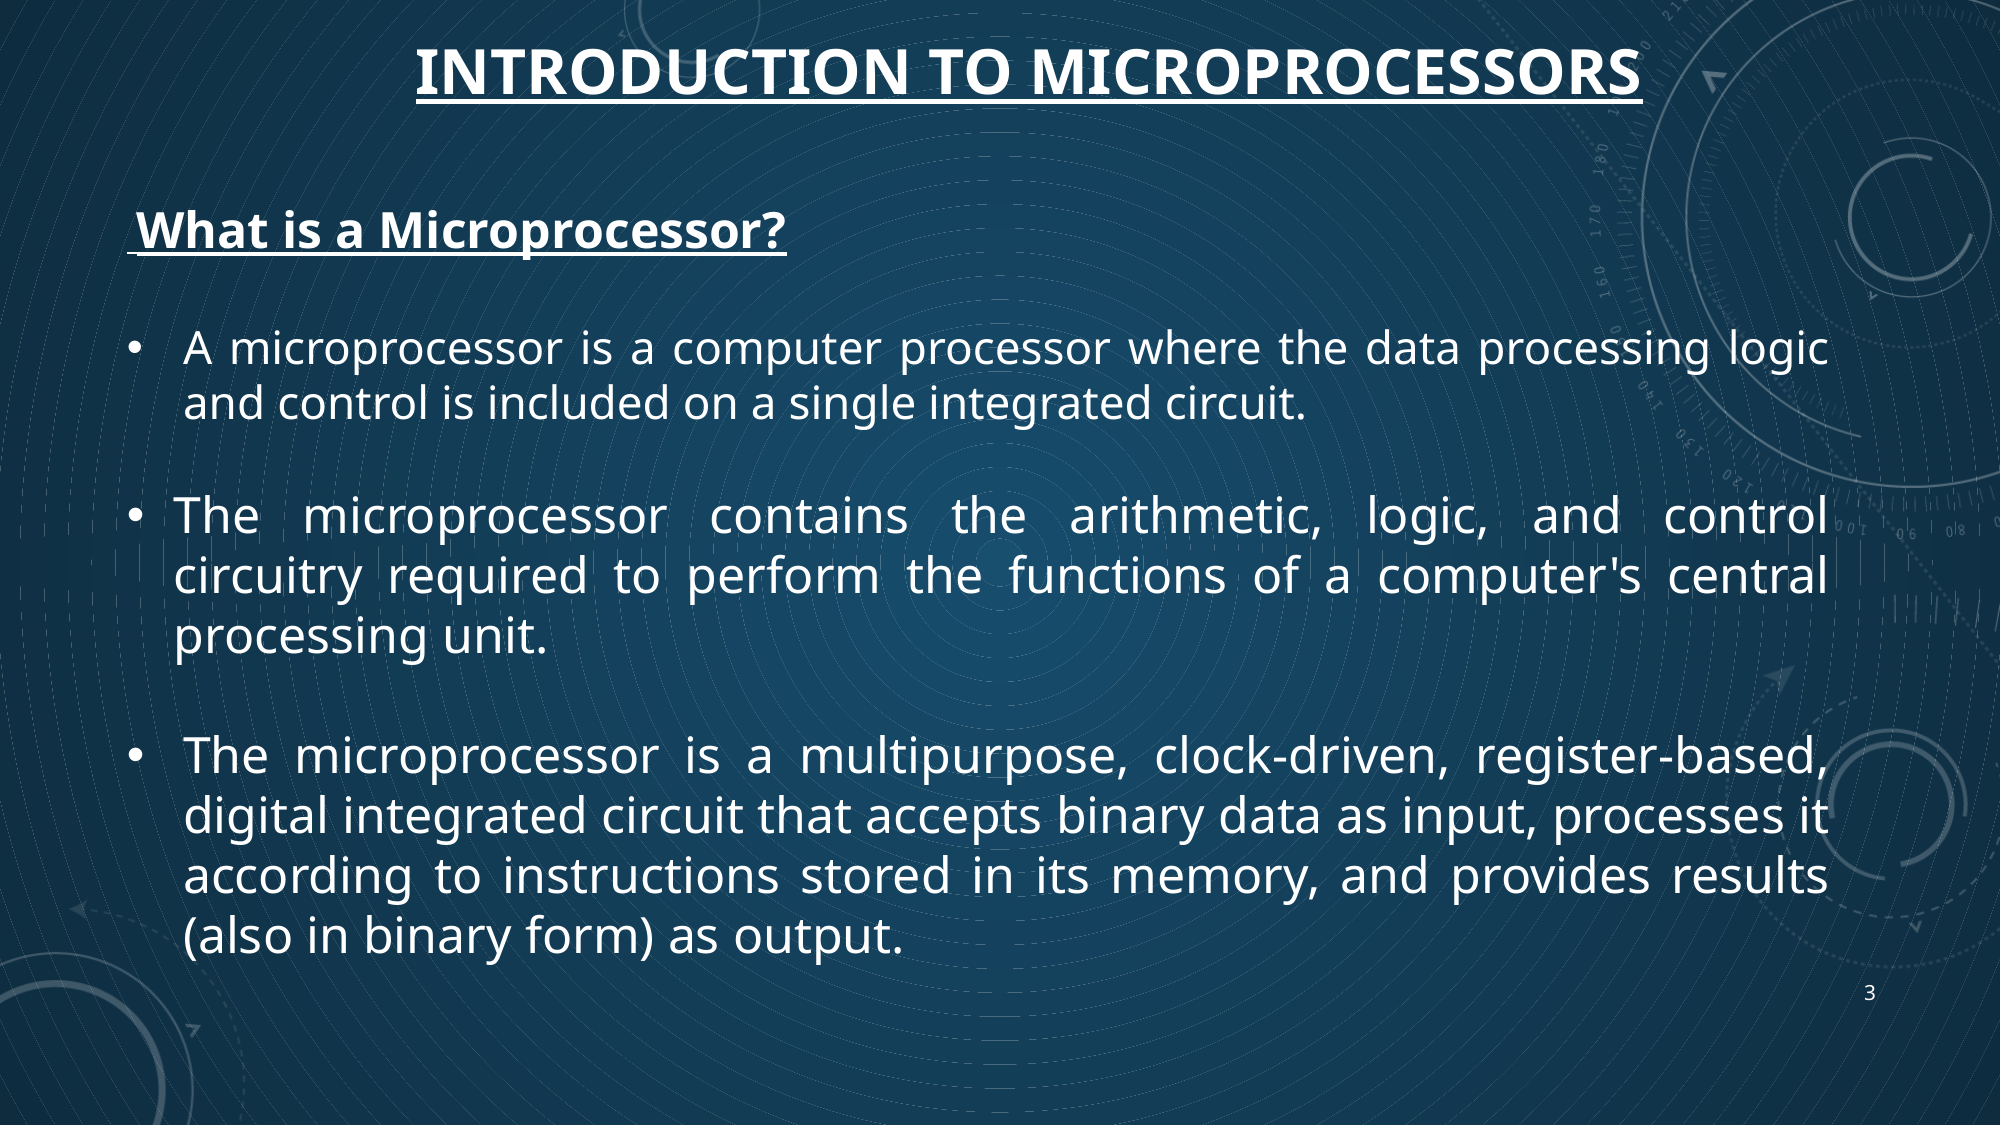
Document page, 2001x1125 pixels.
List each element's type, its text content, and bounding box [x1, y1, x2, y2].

text_box Introduction to Microprocessors [401, 24, 1658, 115]
slide_number 3 [1684, 963, 1891, 1025]
picture [0, 0, 2000, 1125]
text_box What is a Microprocessor? A microprocessor is a computer processor where the data processing logic and control is included on a single integrated circuit. The microprocessor contains the arithmetic, logic, and control circuitry required to perform the functions of a computer's central processing unit. The microprocessor is a multipurpose, clock-driven, register-based, digital integrated circuit that accepts binary data as input, processes it according to instructions stored in its memory, and provides results (also in binary form) as output. [112, 191, 1846, 972]
